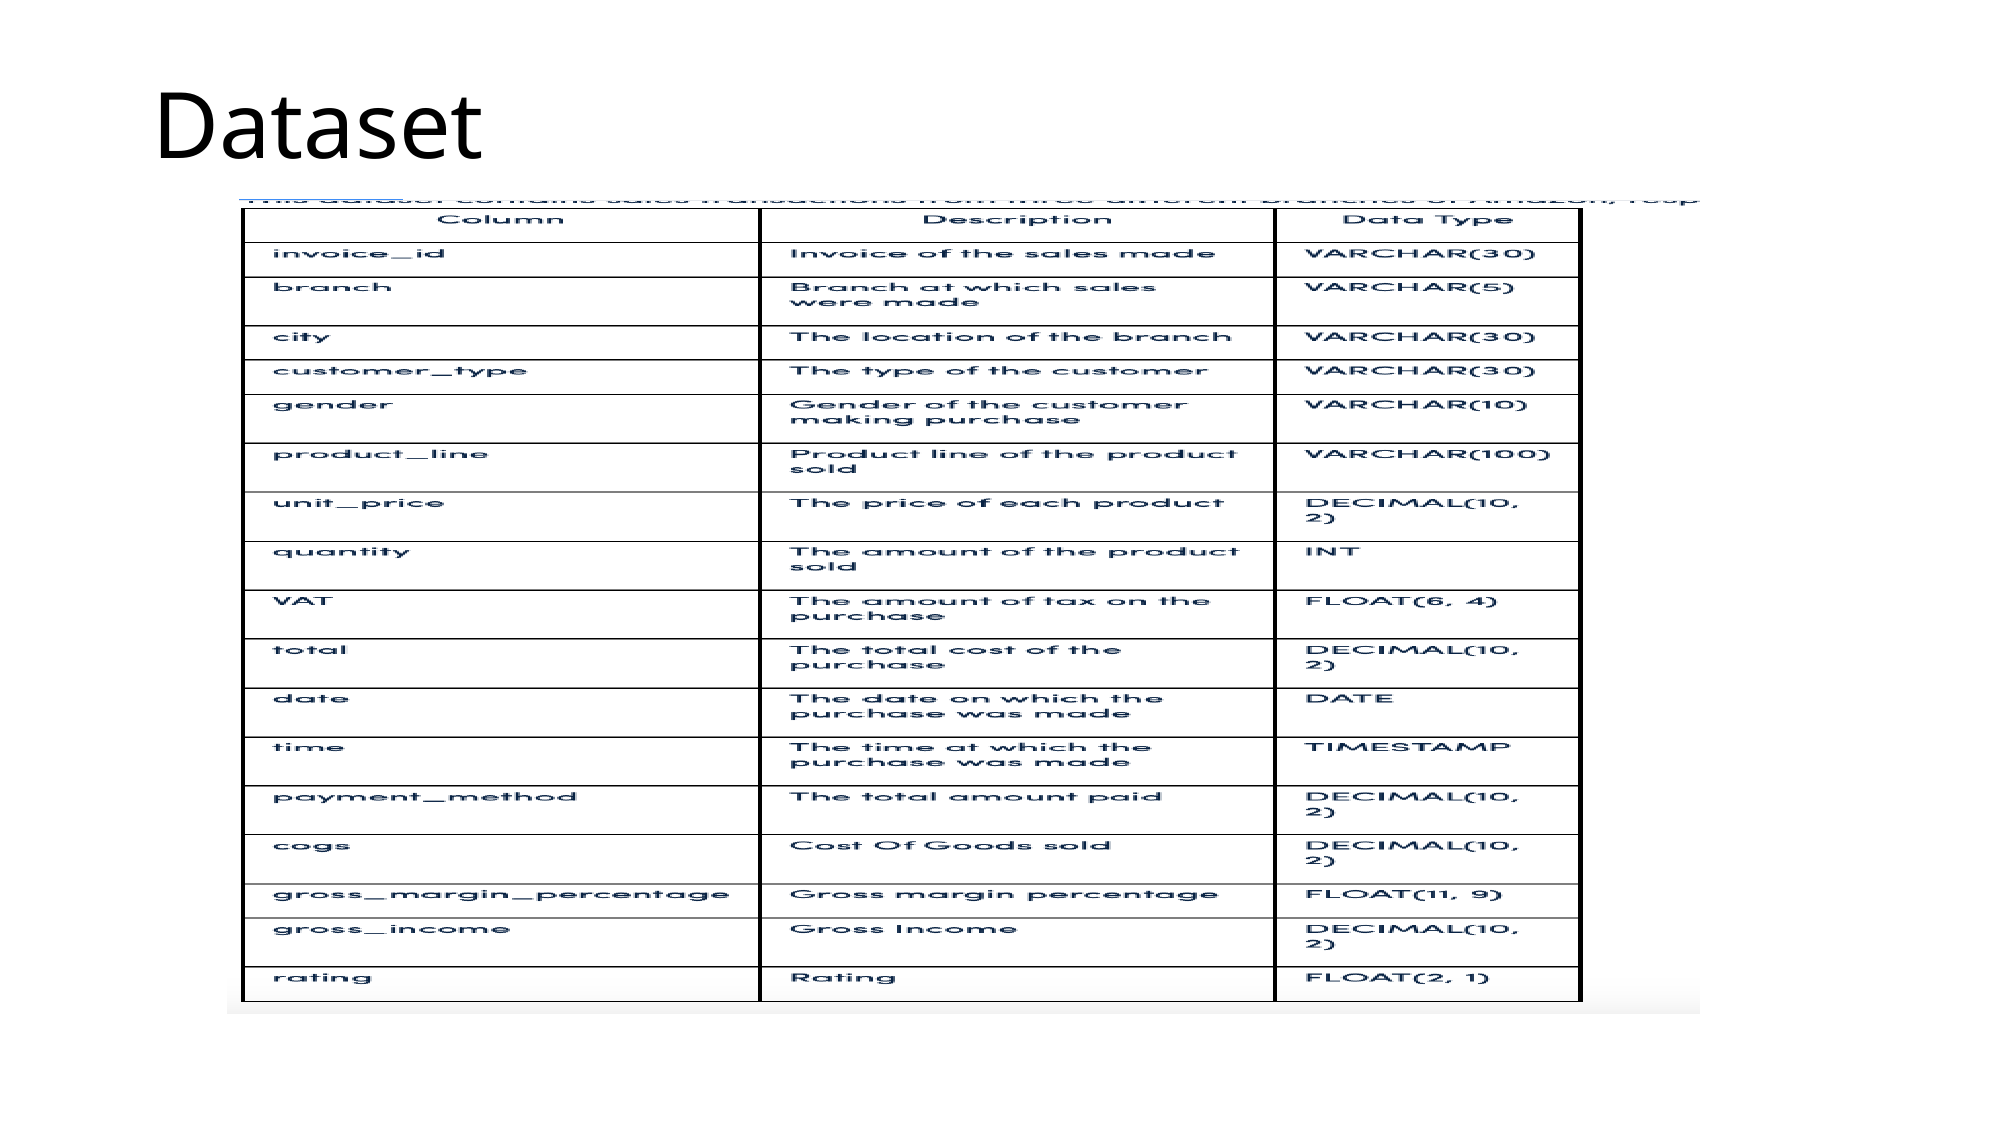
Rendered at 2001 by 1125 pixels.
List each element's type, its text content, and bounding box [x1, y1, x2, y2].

title Dataset [137, 20, 1863, 238]
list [226, 198, 1700, 1014]
